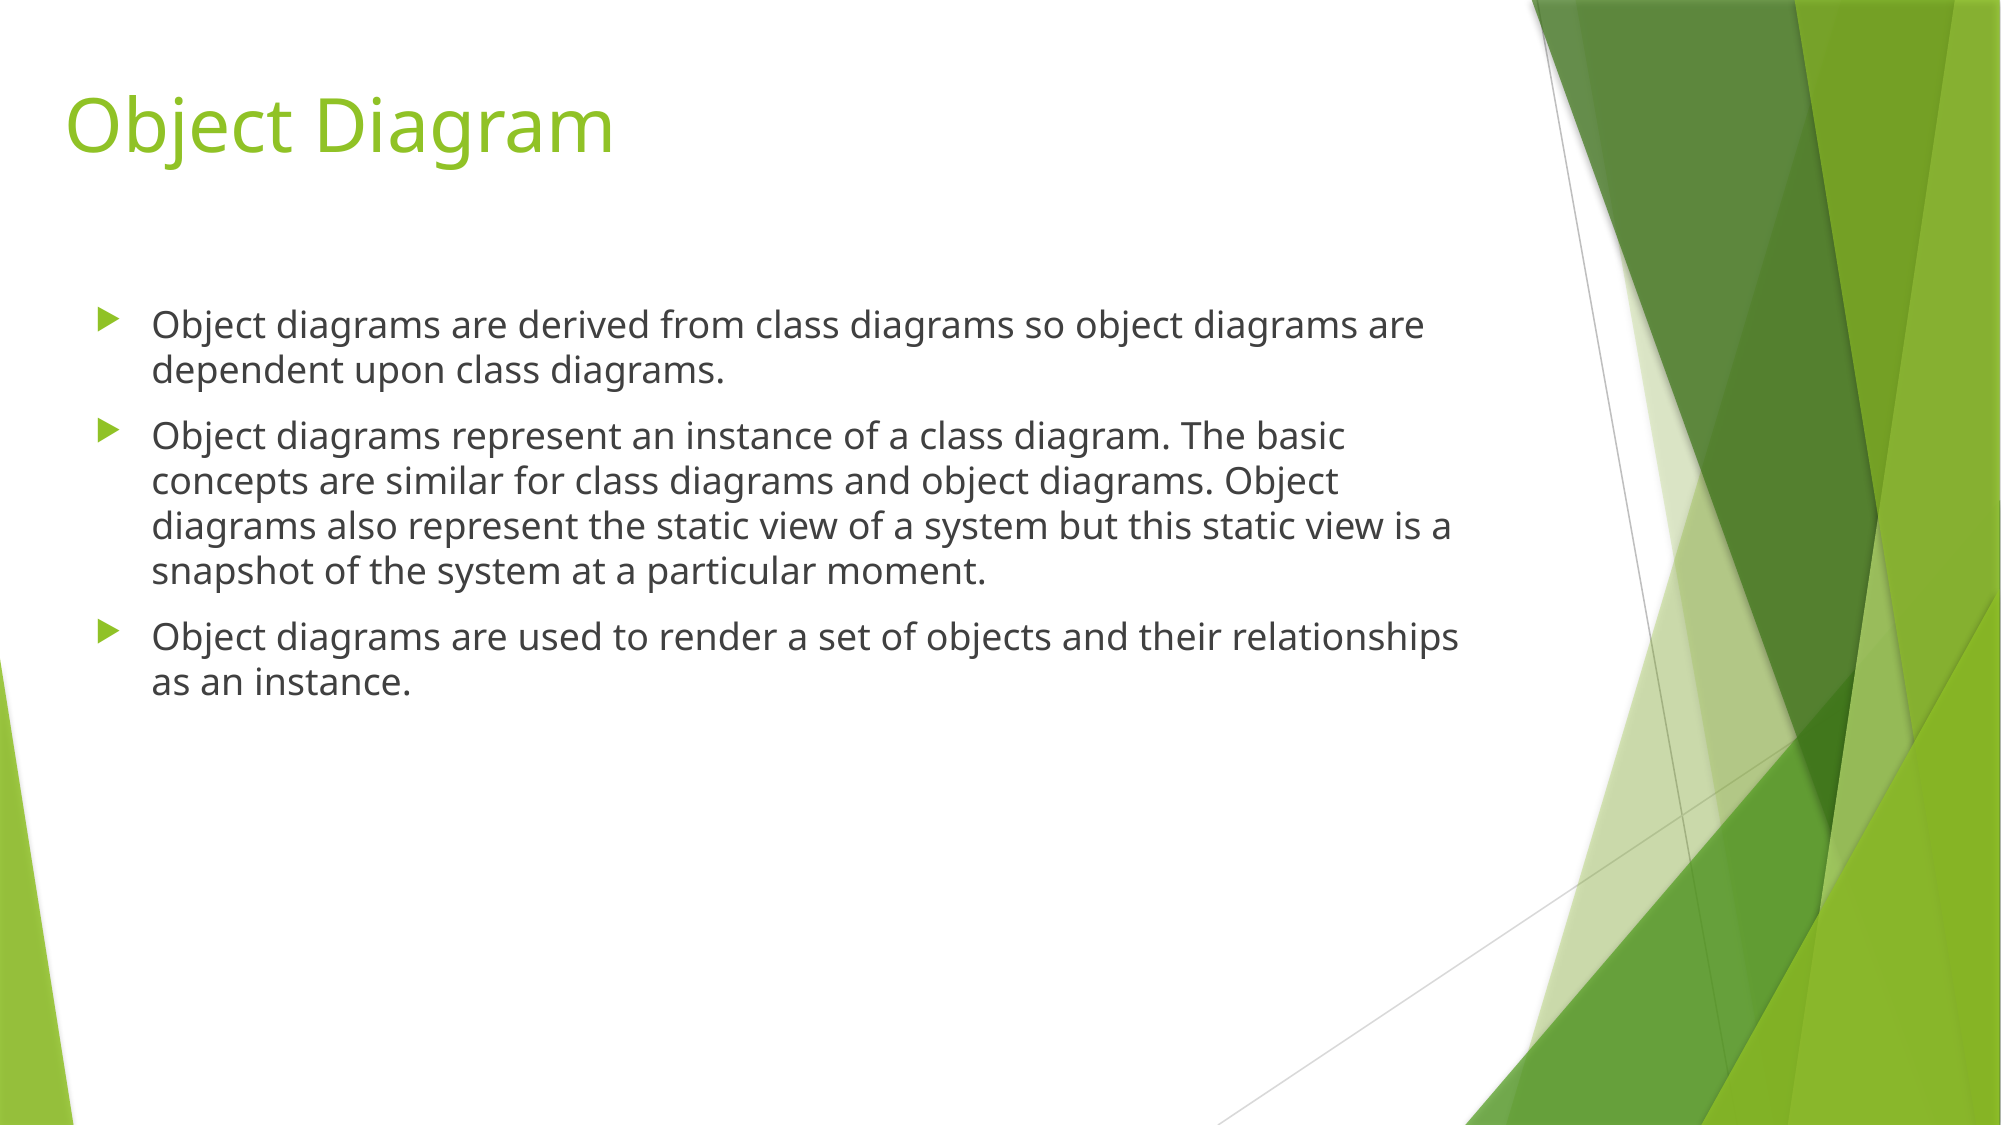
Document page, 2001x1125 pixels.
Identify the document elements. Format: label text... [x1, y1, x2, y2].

list Object diagrams are derived from class diagrams so object diagrams are dependent upon class diagrams. Object diagrams represent an instance of a class diagram. The basic concepts are similar for class diagrams and object diagrams. Object diagrams also represent the static view of a system but this static view is a snapshot of the system at a particular moment. Object diagrams are used to render a set of objects and their relationships as an instance. [80, 227, 1491, 865]
title Object Diagram [49, 70, 1774, 288]
